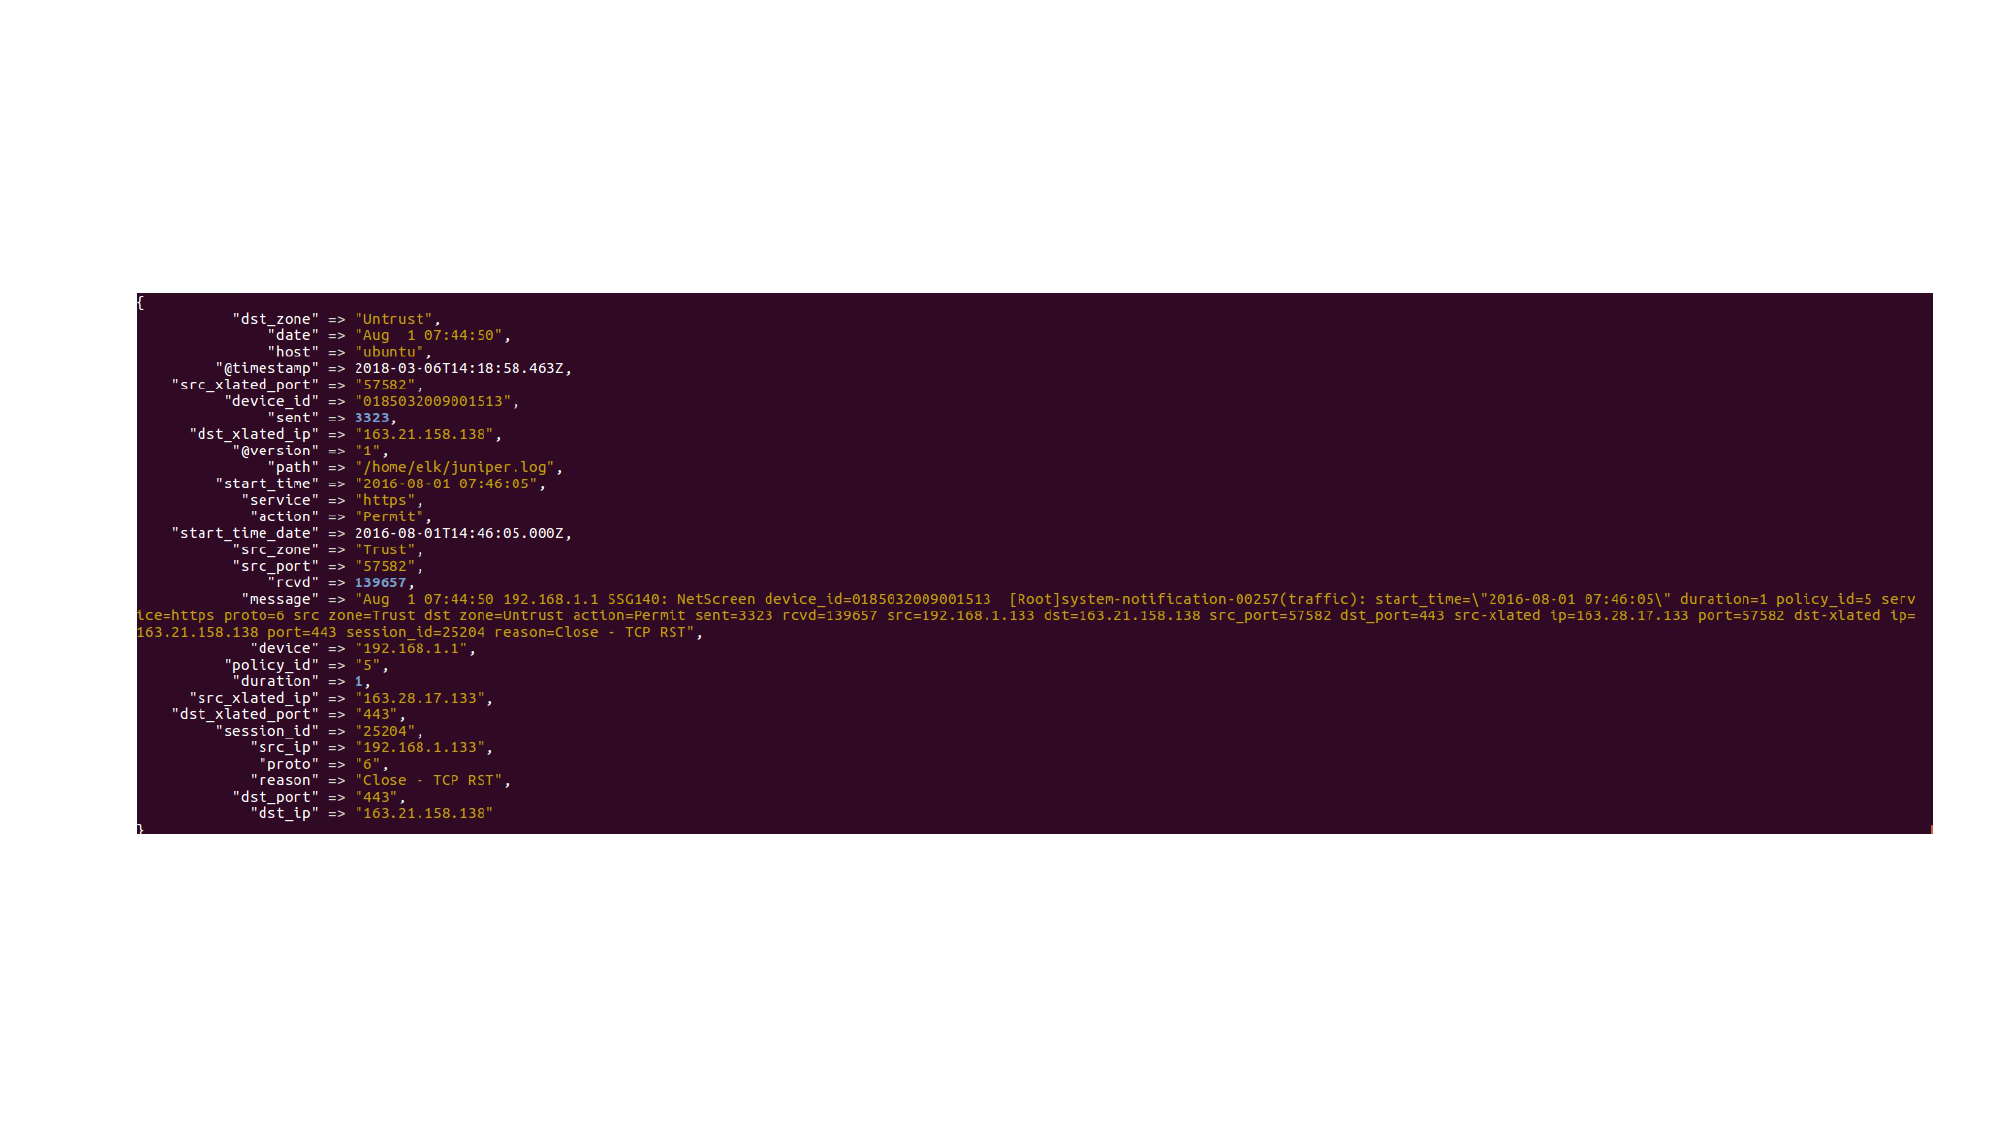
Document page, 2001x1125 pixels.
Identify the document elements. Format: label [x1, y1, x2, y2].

list [137, 293, 1933, 834]
